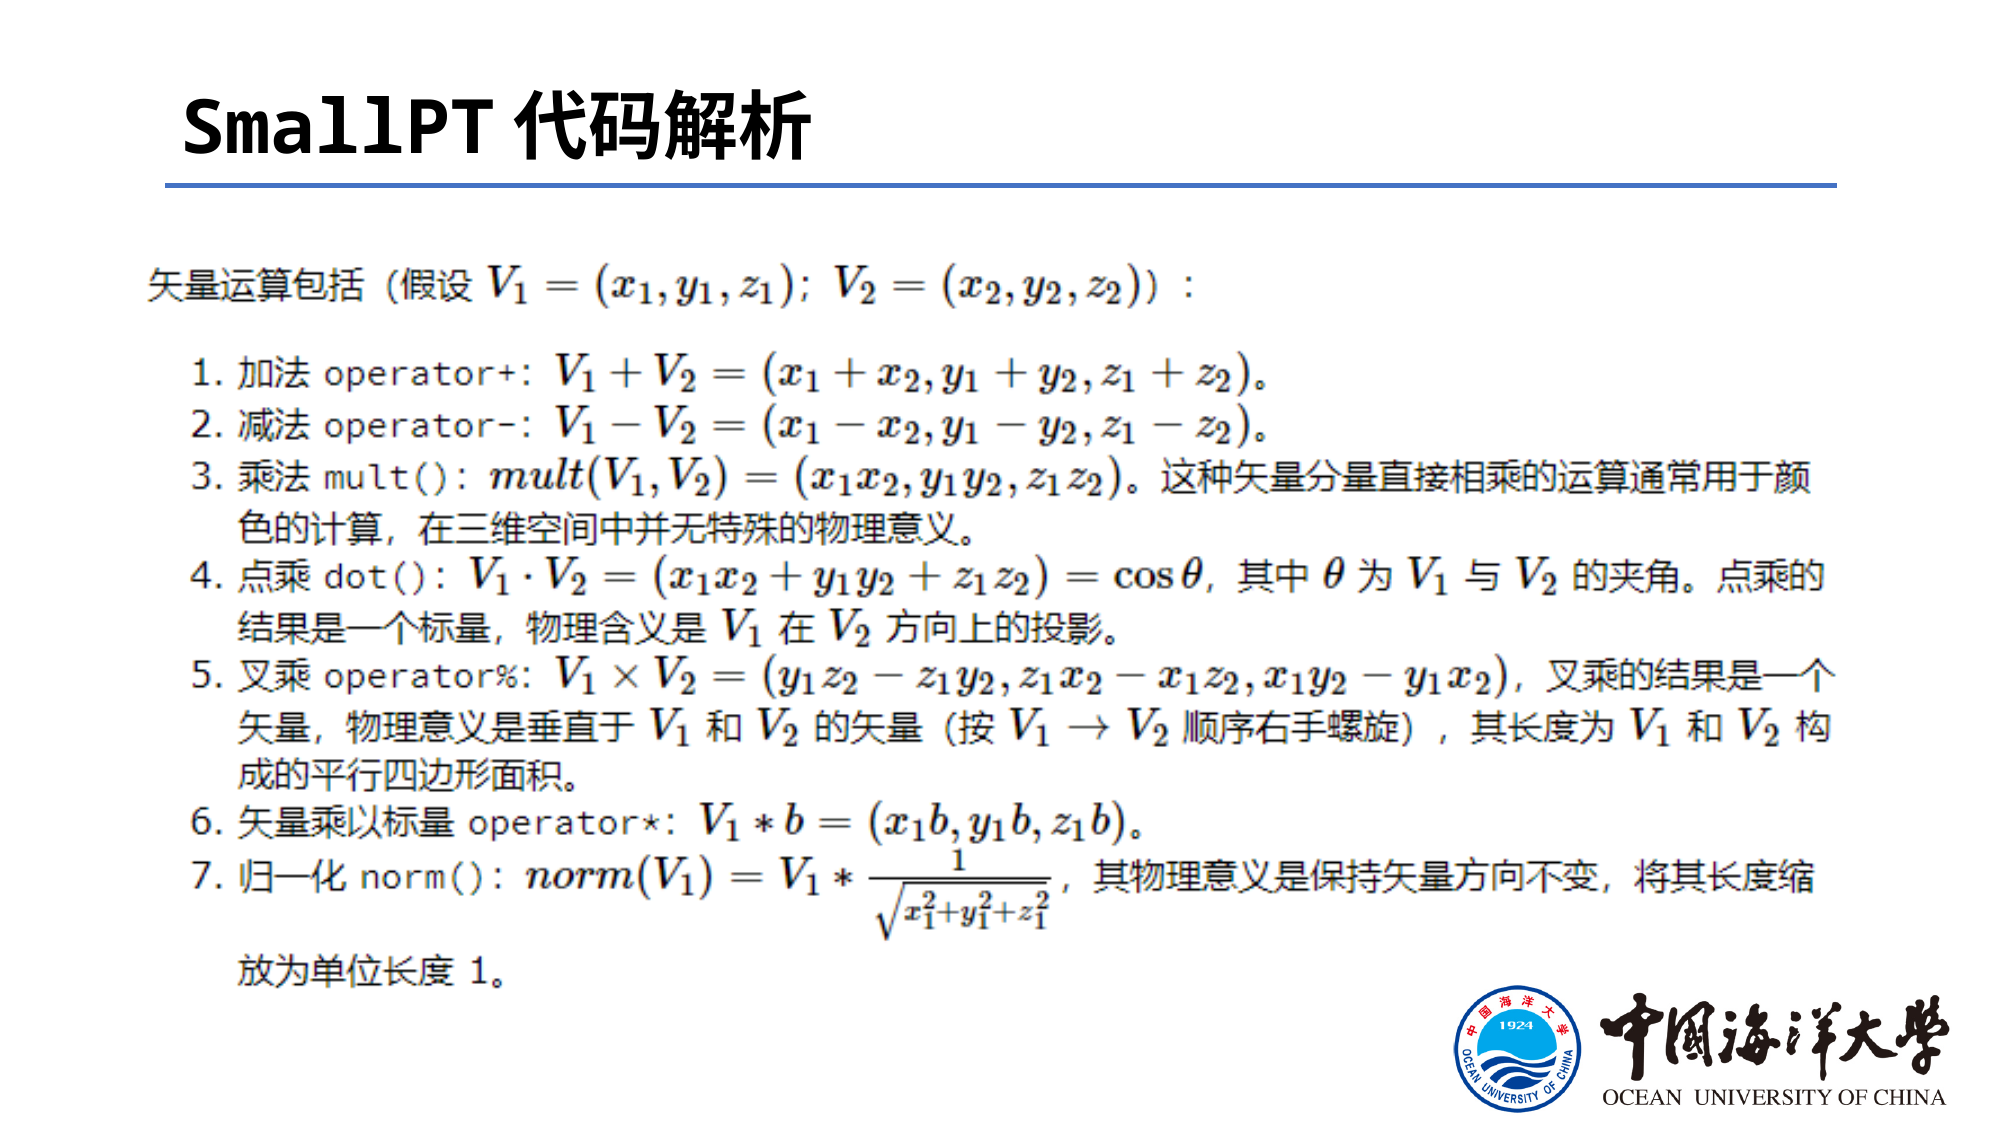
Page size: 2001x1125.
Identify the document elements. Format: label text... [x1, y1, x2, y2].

picture [135, 239, 2000, 1125]
text_box SmallPT代码解析 [165, 71, 1835, 176]
